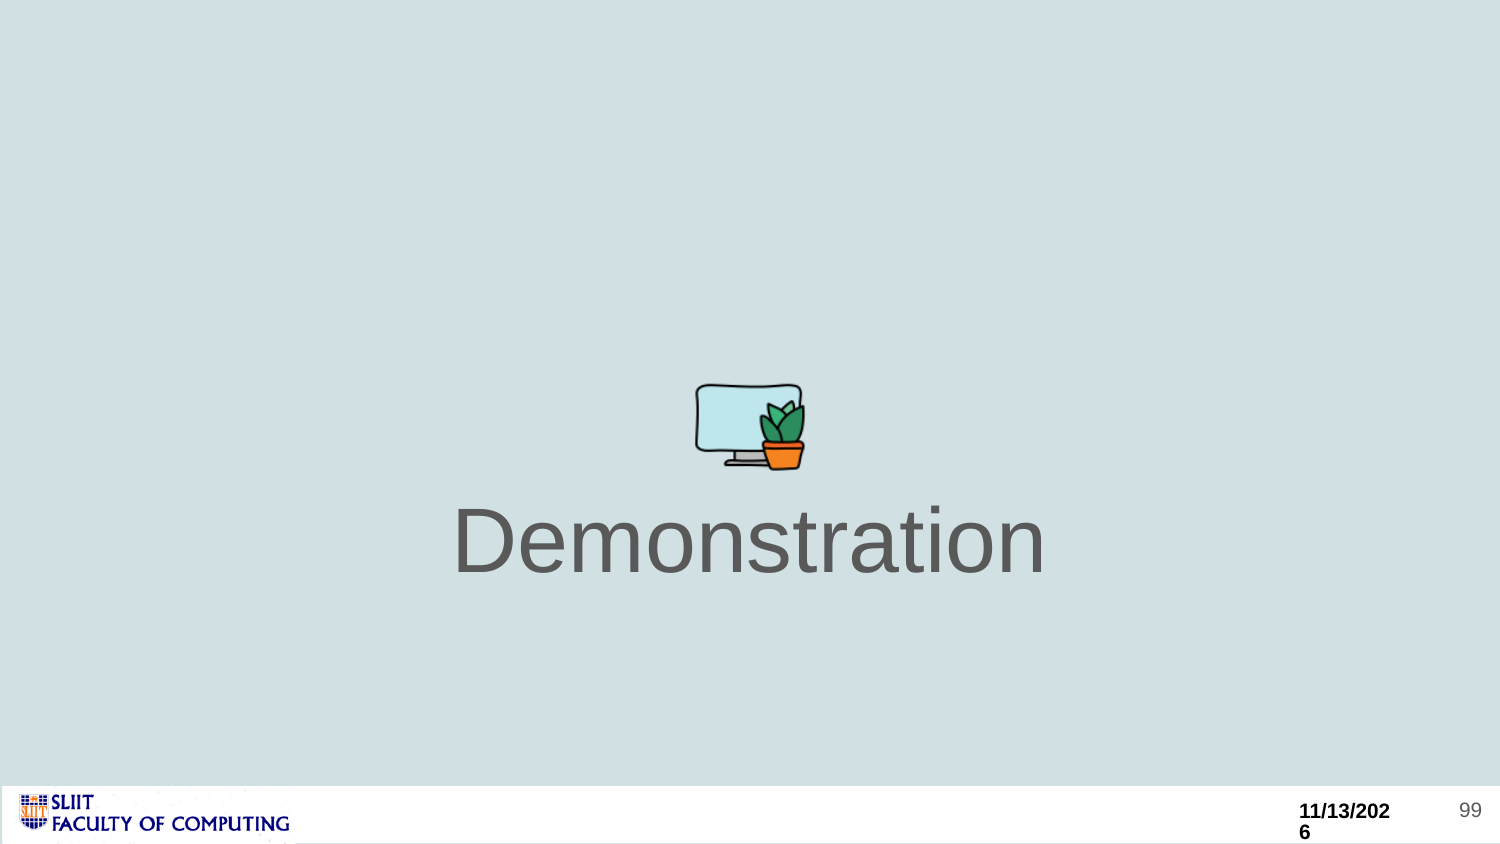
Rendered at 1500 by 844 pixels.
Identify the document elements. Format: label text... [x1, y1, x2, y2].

picture [693, 365, 807, 479]
picture [2, 786, 296, 844]
text_box Demonstration [98, 468, 1402, 598]
